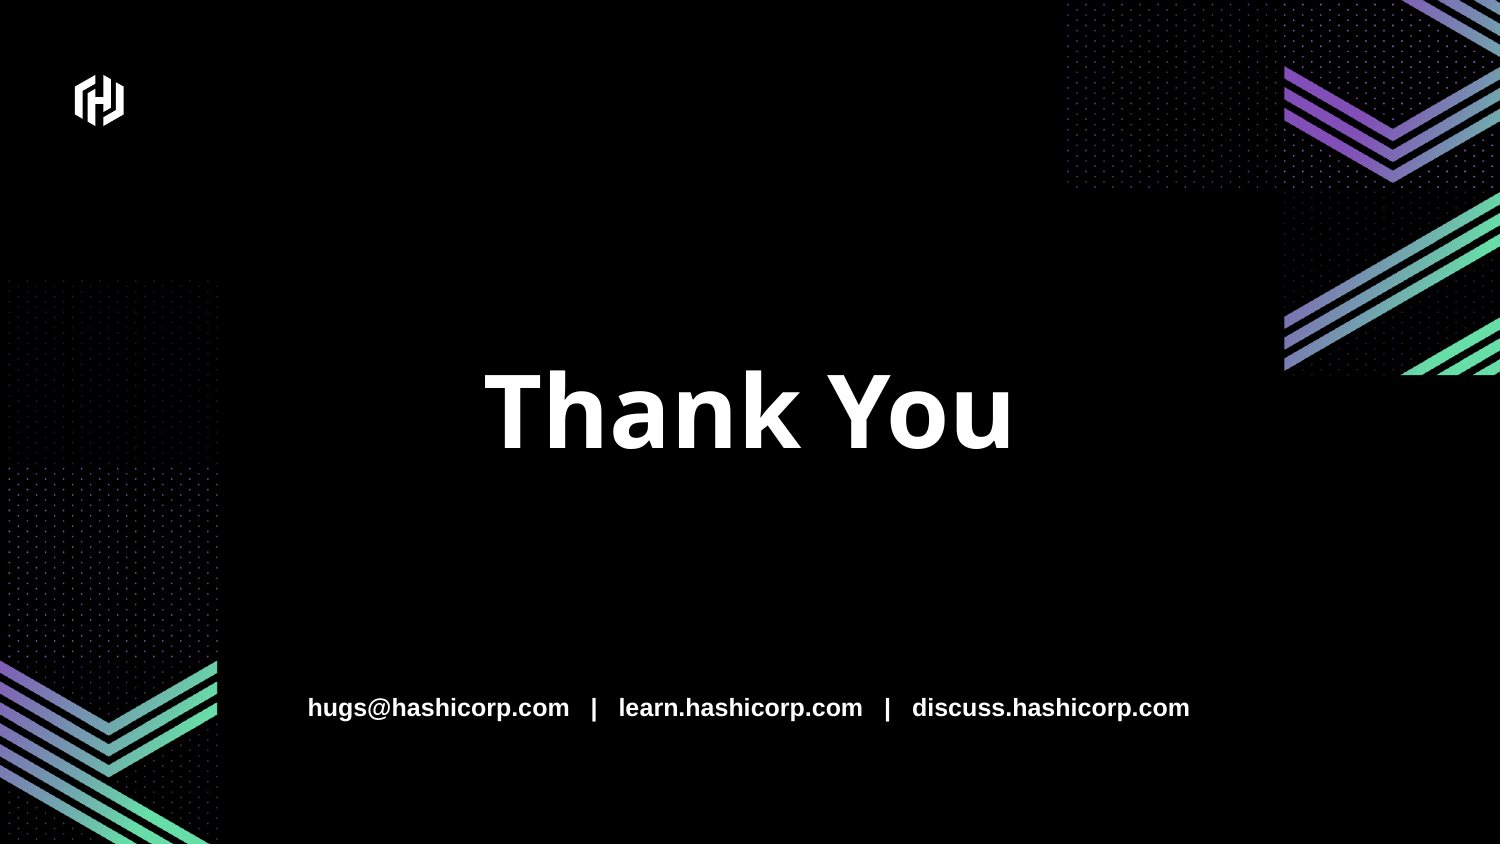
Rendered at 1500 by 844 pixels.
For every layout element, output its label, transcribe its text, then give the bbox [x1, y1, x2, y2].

picture [0, 488, 1500, 688]
text_box hugs@hashicorp.com | learn.hashicorp.com | discuss.hashicorp.com [0, 688, 1500, 747]
picture [0, 0, 1500, 359]
text_box Thank You [0, 359, 1500, 488]
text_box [74, 74, 124, 127]
picture [0, 747, 1500, 844]
